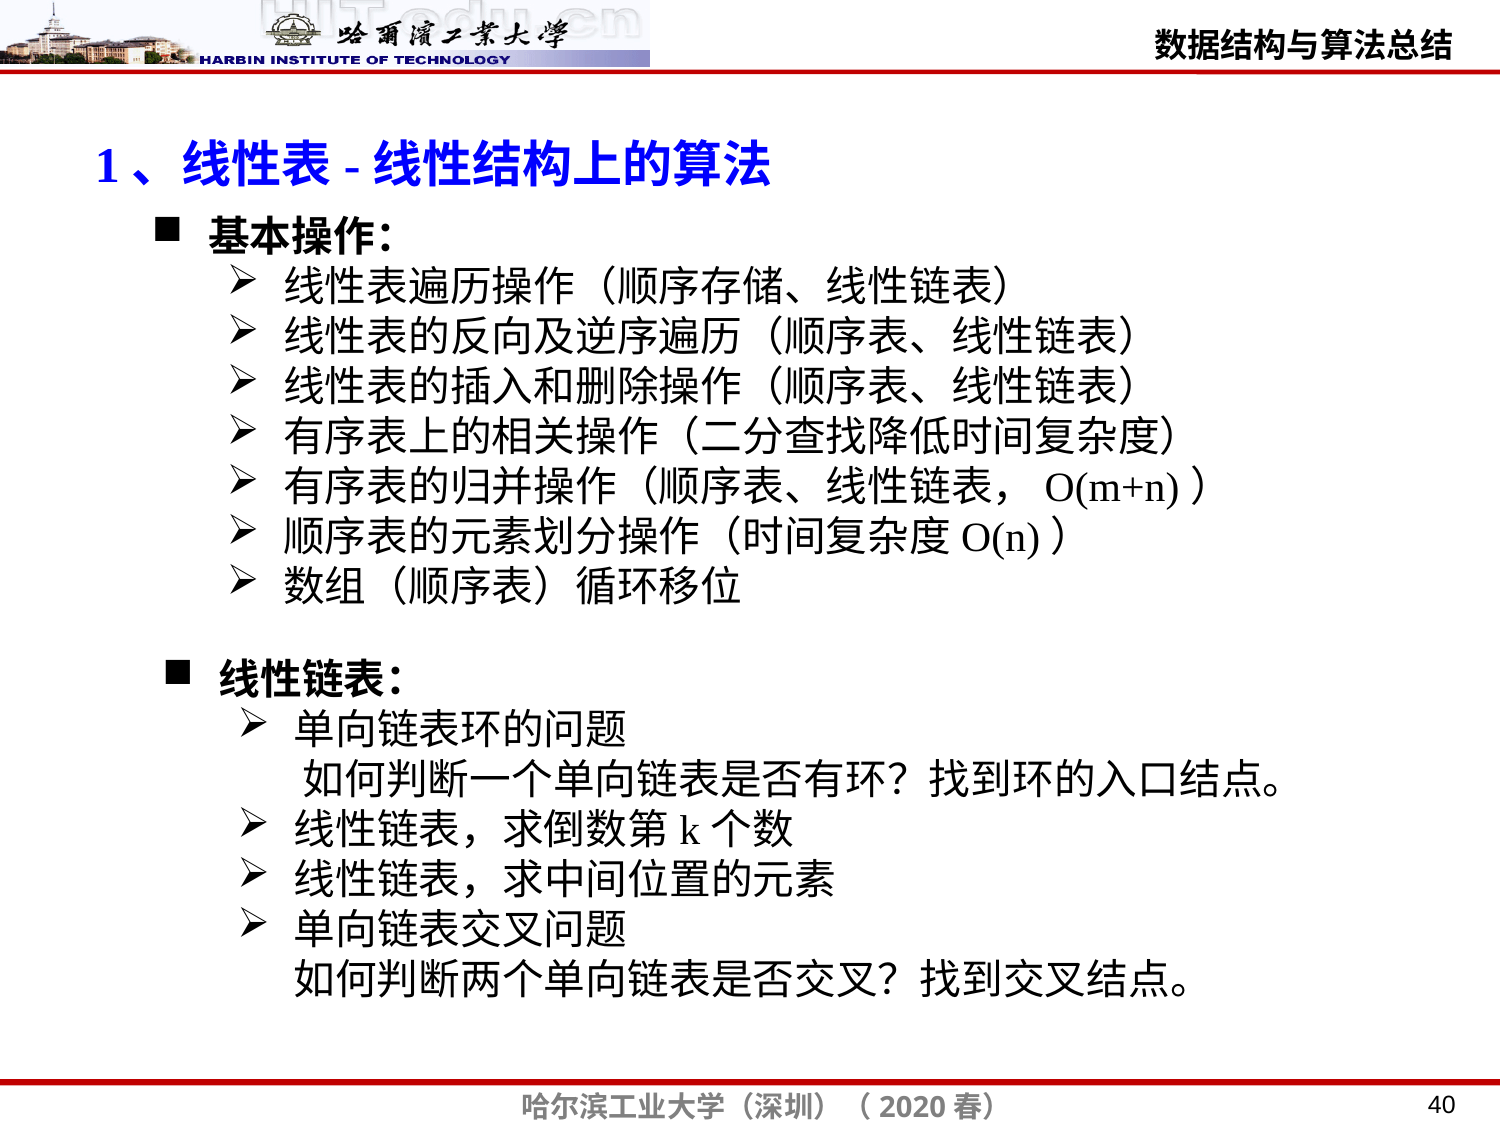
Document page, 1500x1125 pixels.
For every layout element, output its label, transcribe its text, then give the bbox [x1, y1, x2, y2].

text_box 1、线性表-线性结构上的算法 [80, 125, 788, 201]
text_box 基本操作： 线性表遍历操作（顺序存储、线性链表） 线性表的反向及逆序遍历（顺序表、线性链表） 线性表的插入和删除操作（顺序表、线性链表） 有序表上的相关操作（二分查找降低时间复杂度） 有序表的归并操作（顺序表、线性链表，O(m+n)） 顺序表的元素划分操作（时间复杂度O(n)） 数组（顺序表）循环移位 [137, 202, 1247, 618]
text_box 线性链表： 单向链表环的问题 如何判断一个单向链表是否有环？找到环的入口结点。 线性链表，求倒数第k个数 线性链表，求中间位置的元素 单向链表交叉问题 如何判断两个单向链表是否交叉？找到交叉结点。 [147, 645, 1459, 1011]
picture [0, 0, 650, 67]
